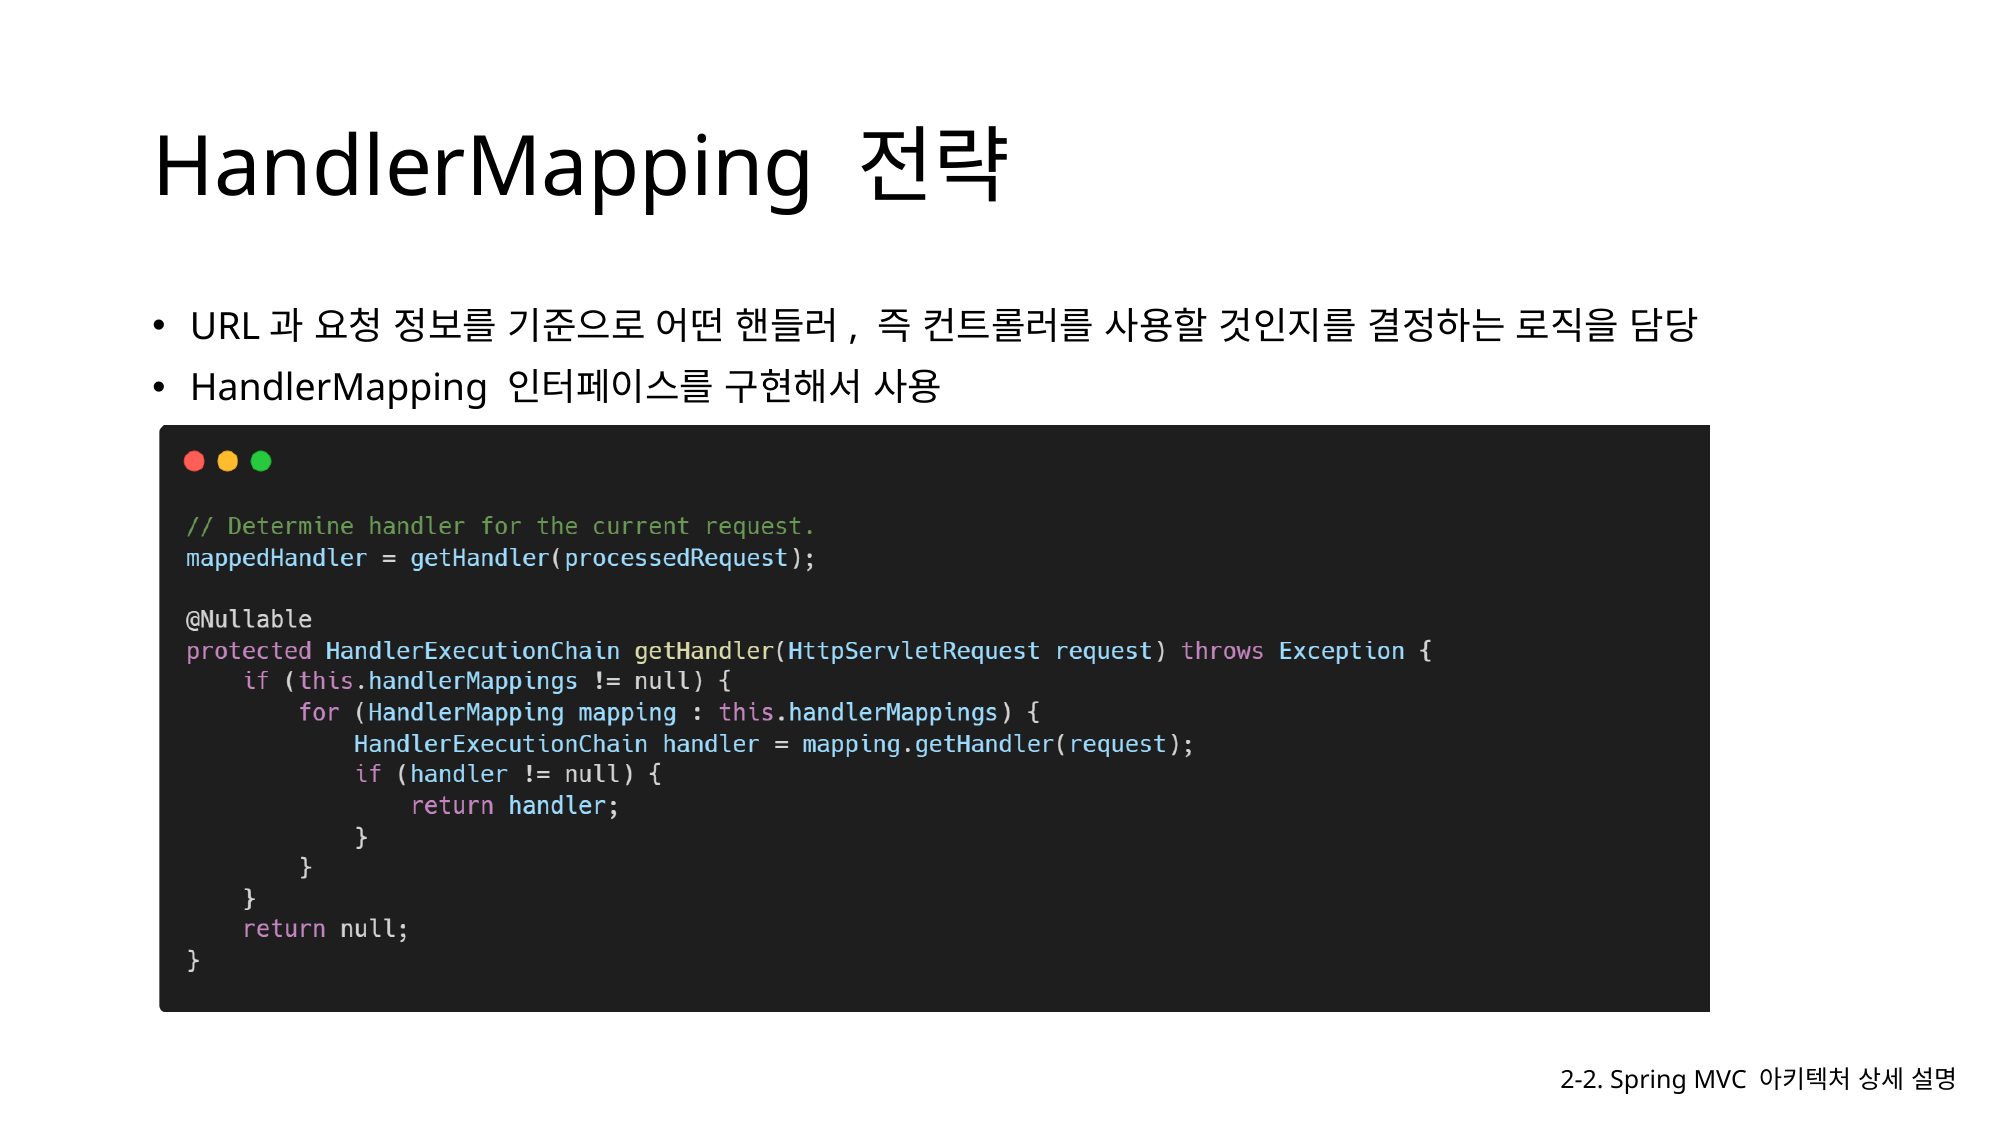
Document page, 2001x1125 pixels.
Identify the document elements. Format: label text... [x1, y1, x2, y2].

picture [159, 425, 1710, 1012]
title HandlerMapping 전략 [137, 59, 1863, 278]
list URL과 요청 정보를 기준으로 어떤 핸들러, 즉 컨트롤러를 사용할 것인지를 결정하는 로직을 담당 HandlerMapping 인터페이스를 구현해서 사용 [137, 299, 1930, 1014]
text_box 2-2. Spring MVC 아키텍처 상세 설명 [1387, 1056, 1973, 1102]
